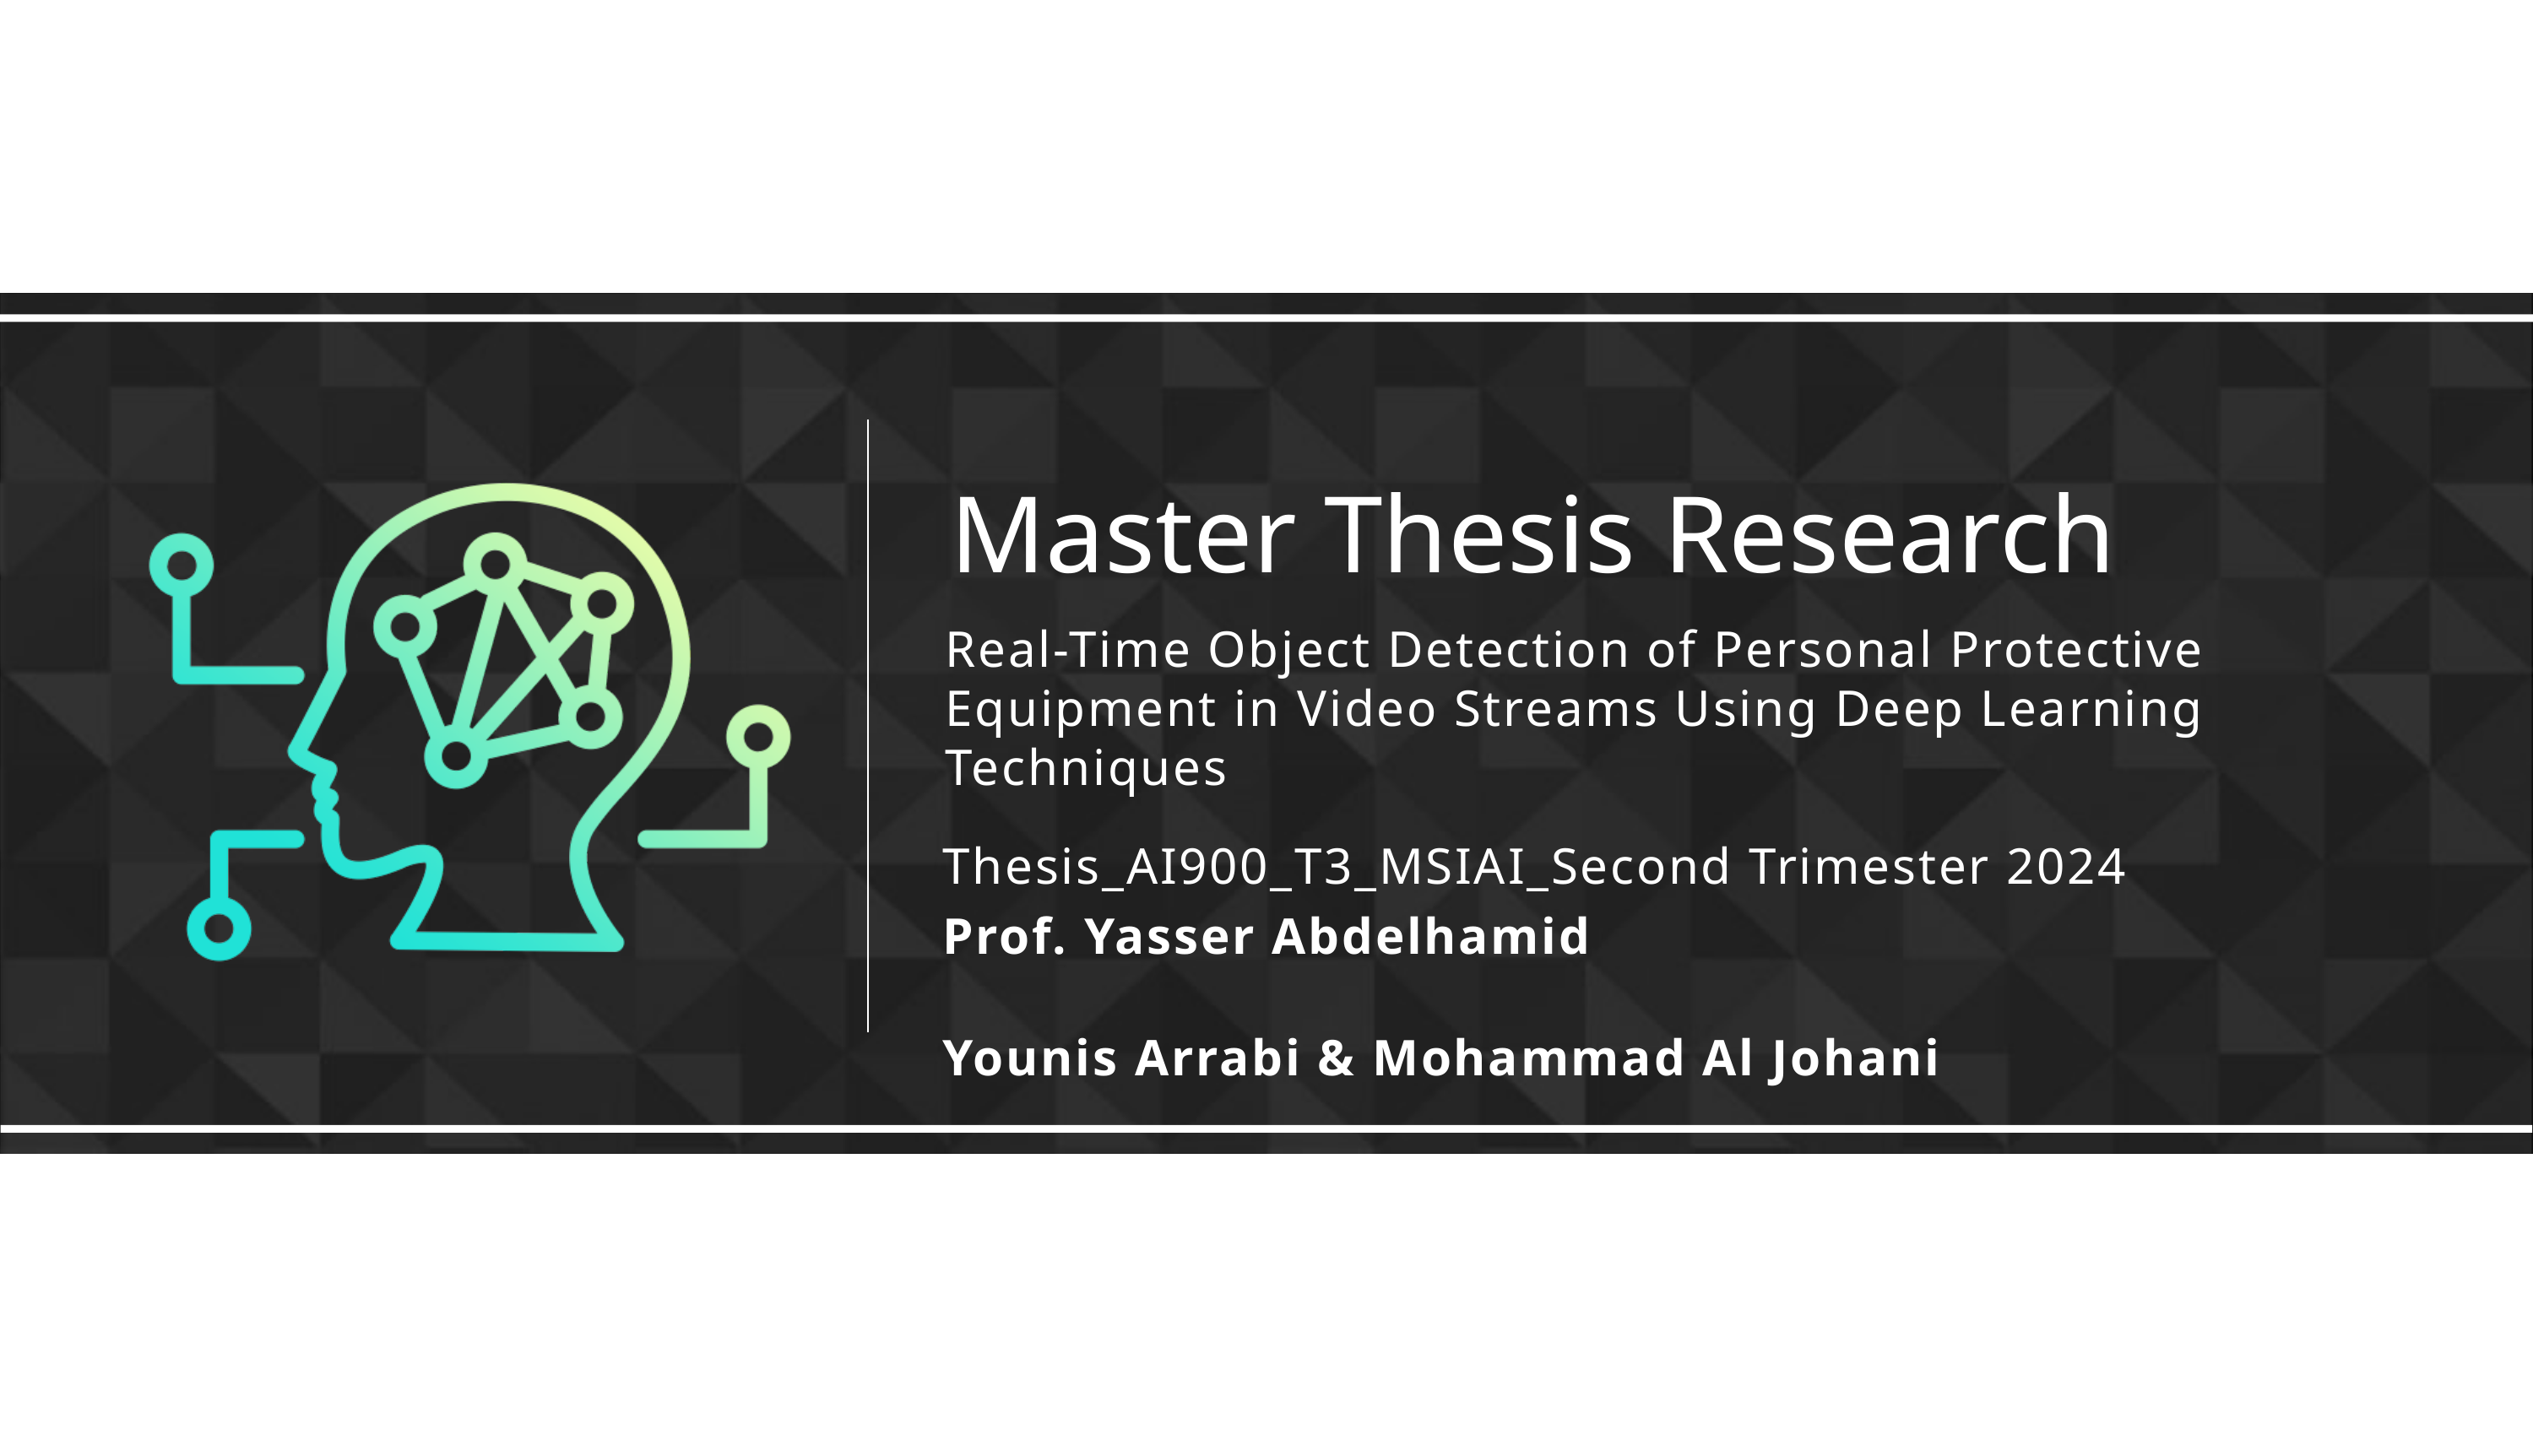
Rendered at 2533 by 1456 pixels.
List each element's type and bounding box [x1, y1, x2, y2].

text_box [0, 293, 2533, 1154]
text_box [127, 419, 869, 1033]
